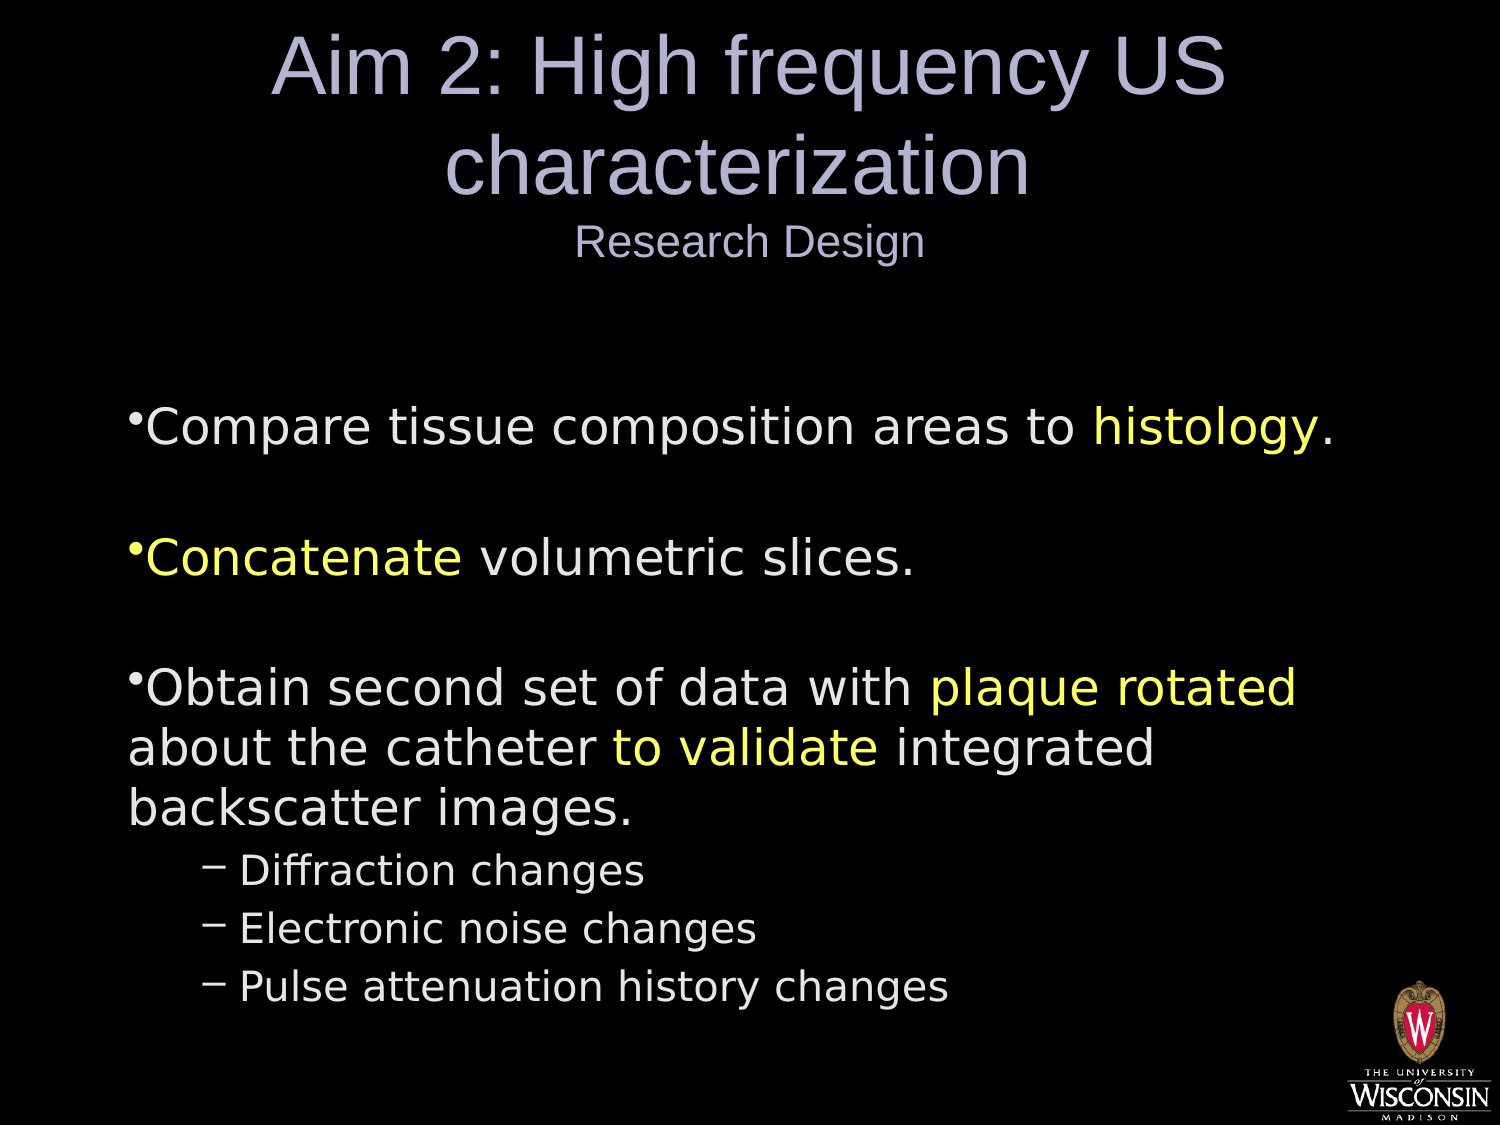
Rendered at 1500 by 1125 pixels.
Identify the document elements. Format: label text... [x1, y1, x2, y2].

picture [1337, 976, 1500, 1125]
title Aim 2: High frequency US characterization Research Design [74, 44, 1426, 233]
list Compare tissue composition areas to histology. Concatenate volumetric slices. Obtain second set of data with plaque rotated about the catheter to validate integrated backscatter images. Diffraction changes Electronic noise changes Pulse attenuation history changes [112, 387, 1463, 1125]
